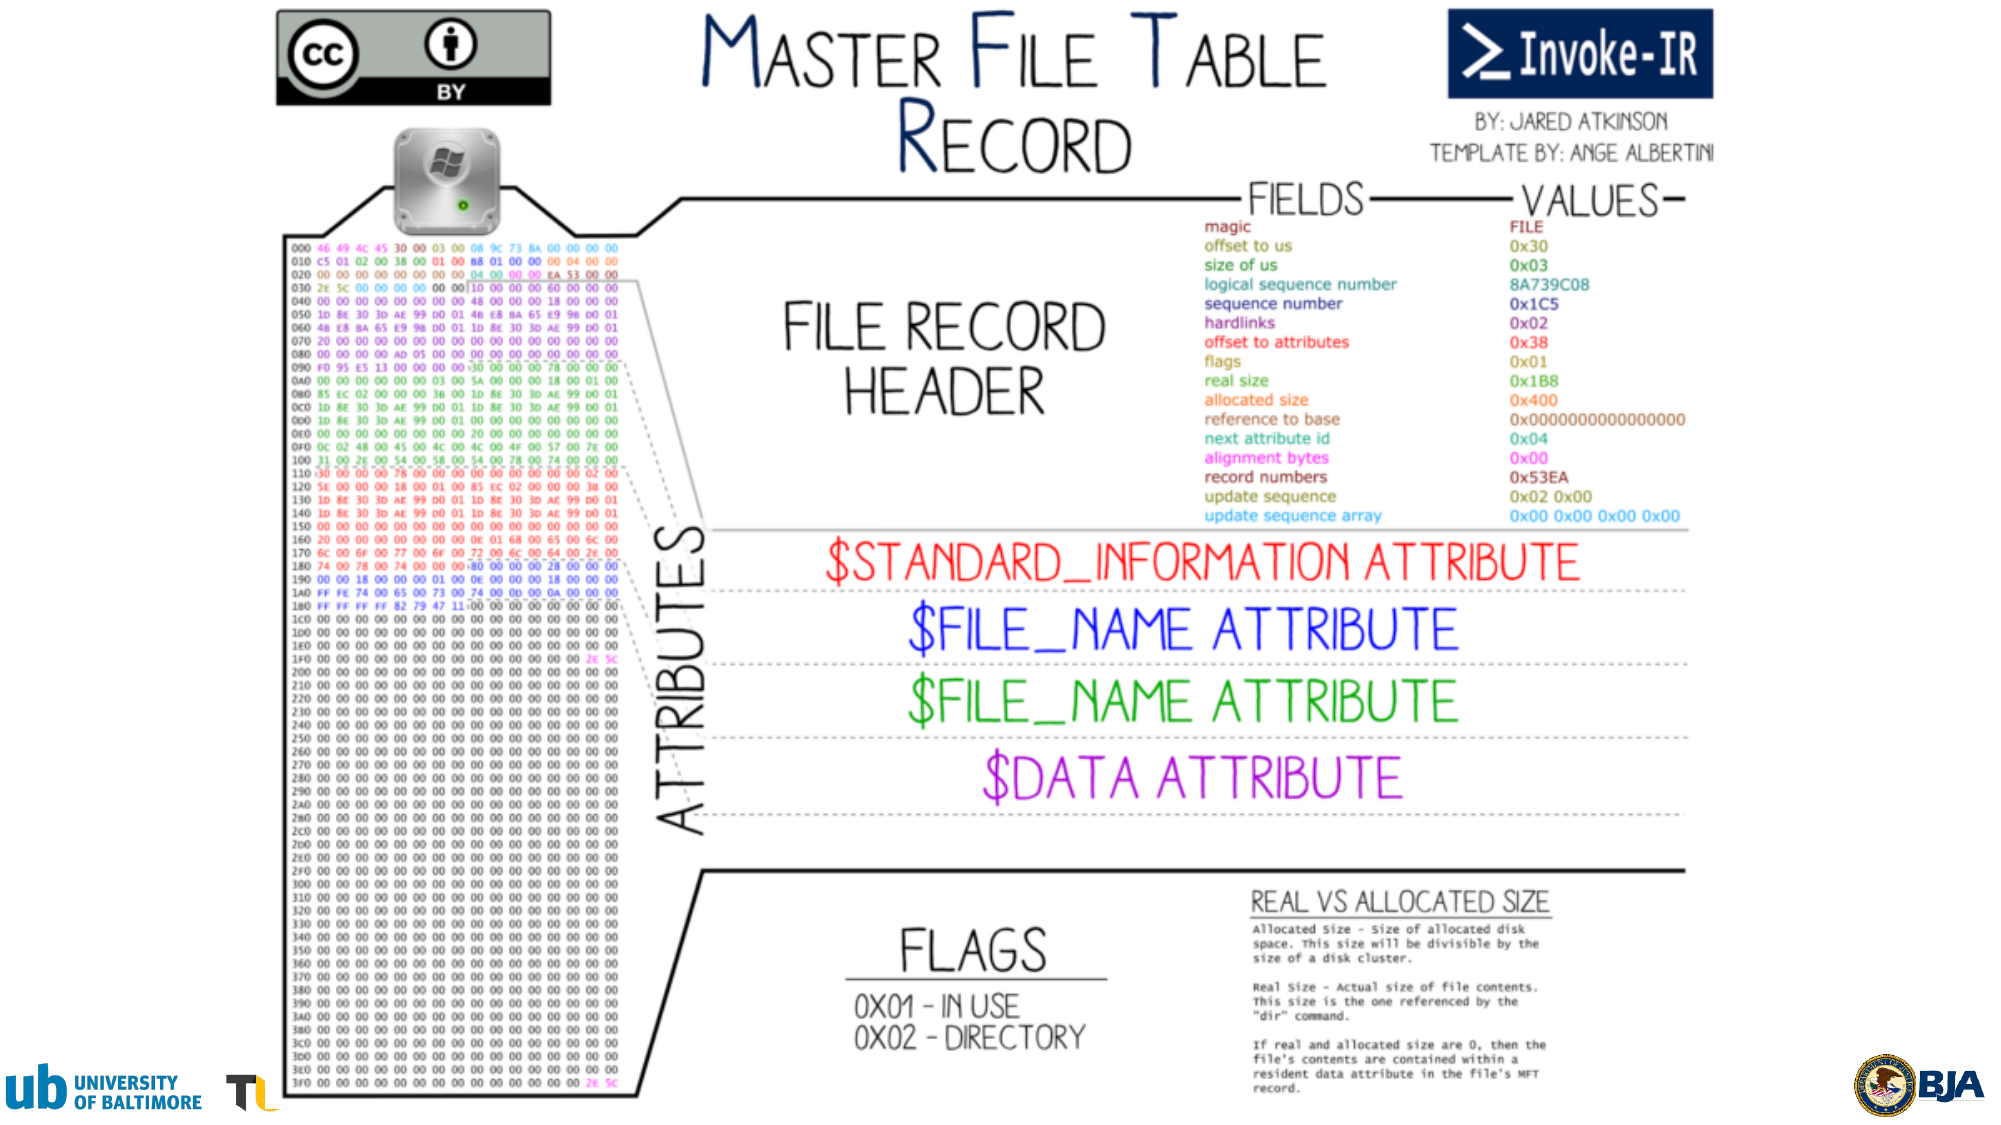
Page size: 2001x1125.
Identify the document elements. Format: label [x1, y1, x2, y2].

picture [1854, 1054, 1986, 1117]
picture [0, 0, 1722, 1125]
